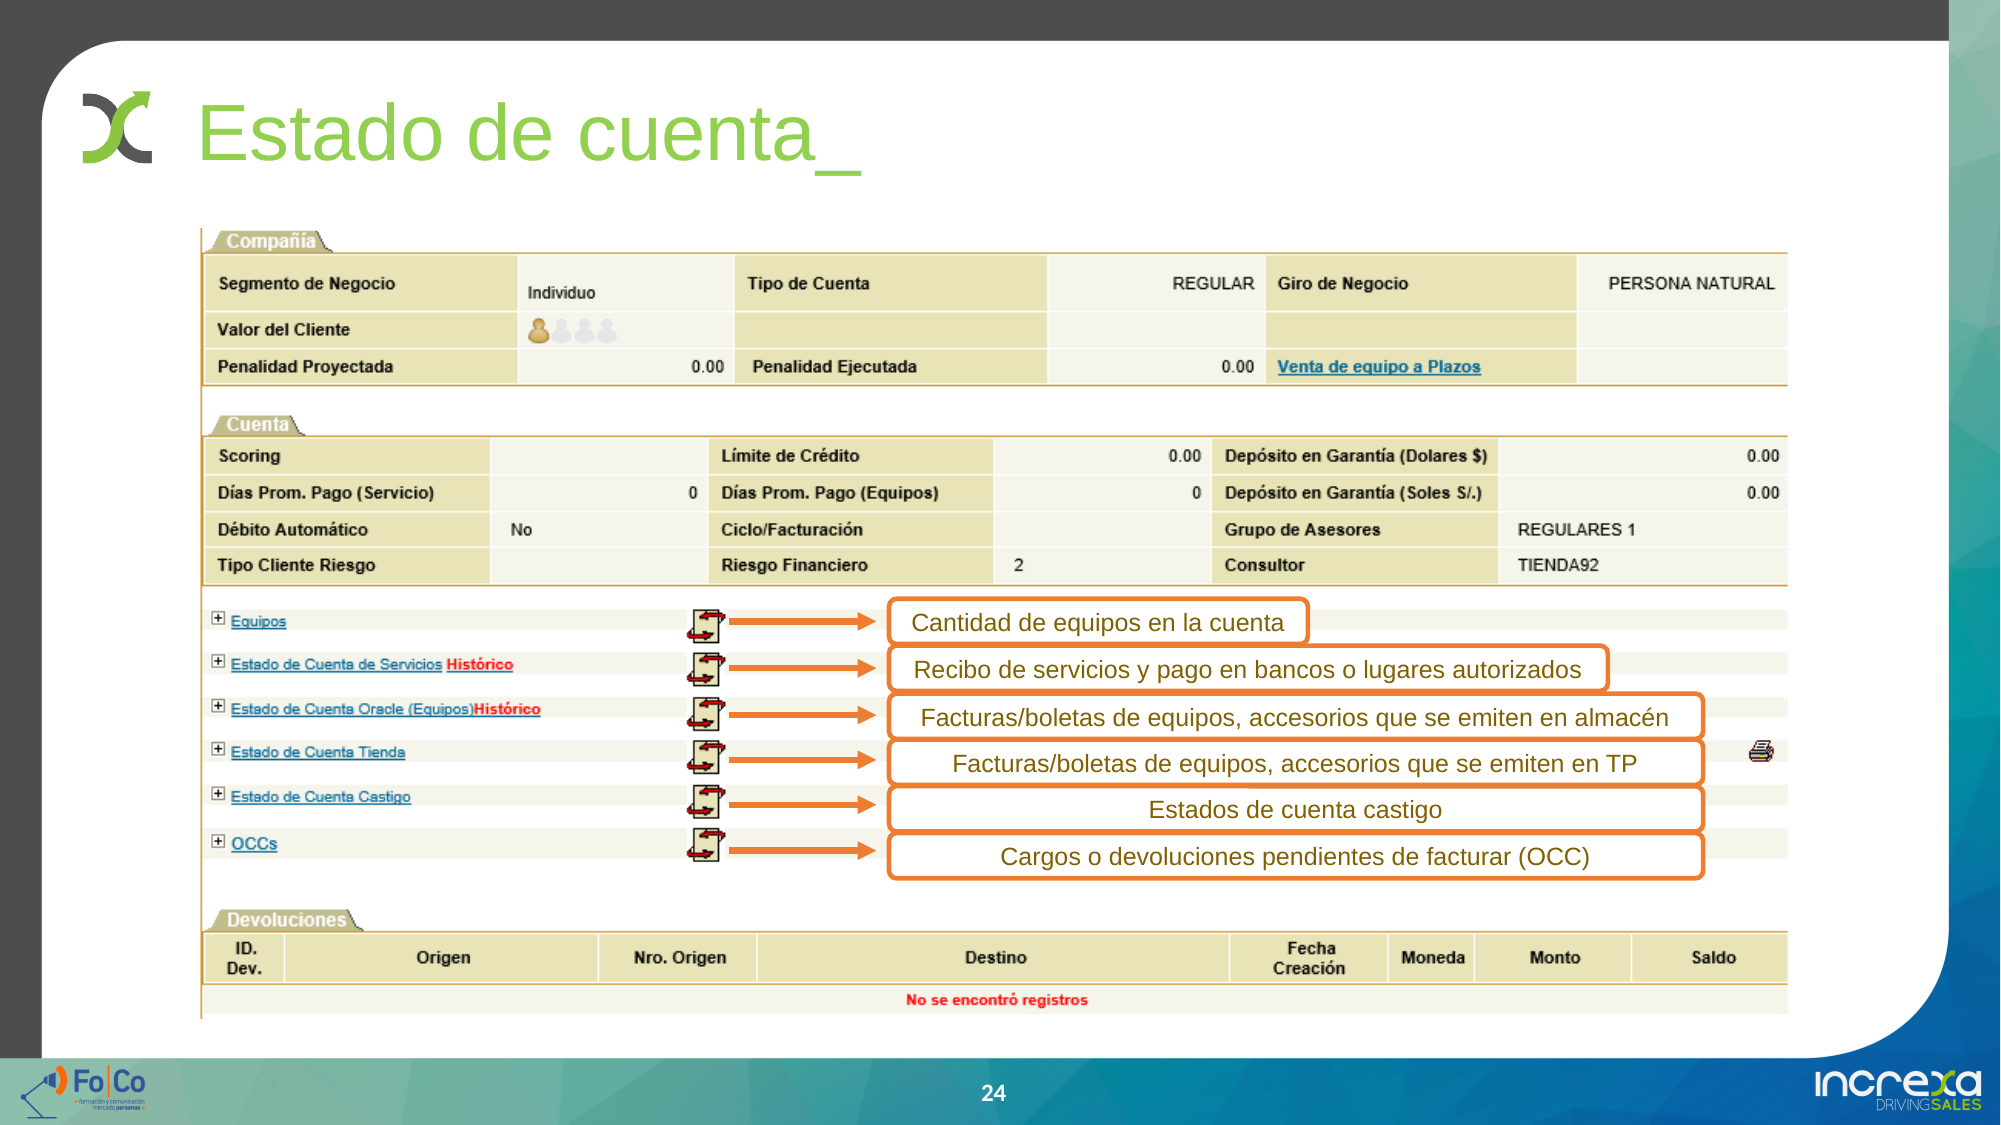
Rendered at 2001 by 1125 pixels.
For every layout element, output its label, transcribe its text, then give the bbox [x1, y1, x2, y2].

slide_number 24 [768, 1061, 1219, 1122]
title Estado de cuenta_ [181, 84, 1682, 186]
picture [0, 0, 2001, 1125]
